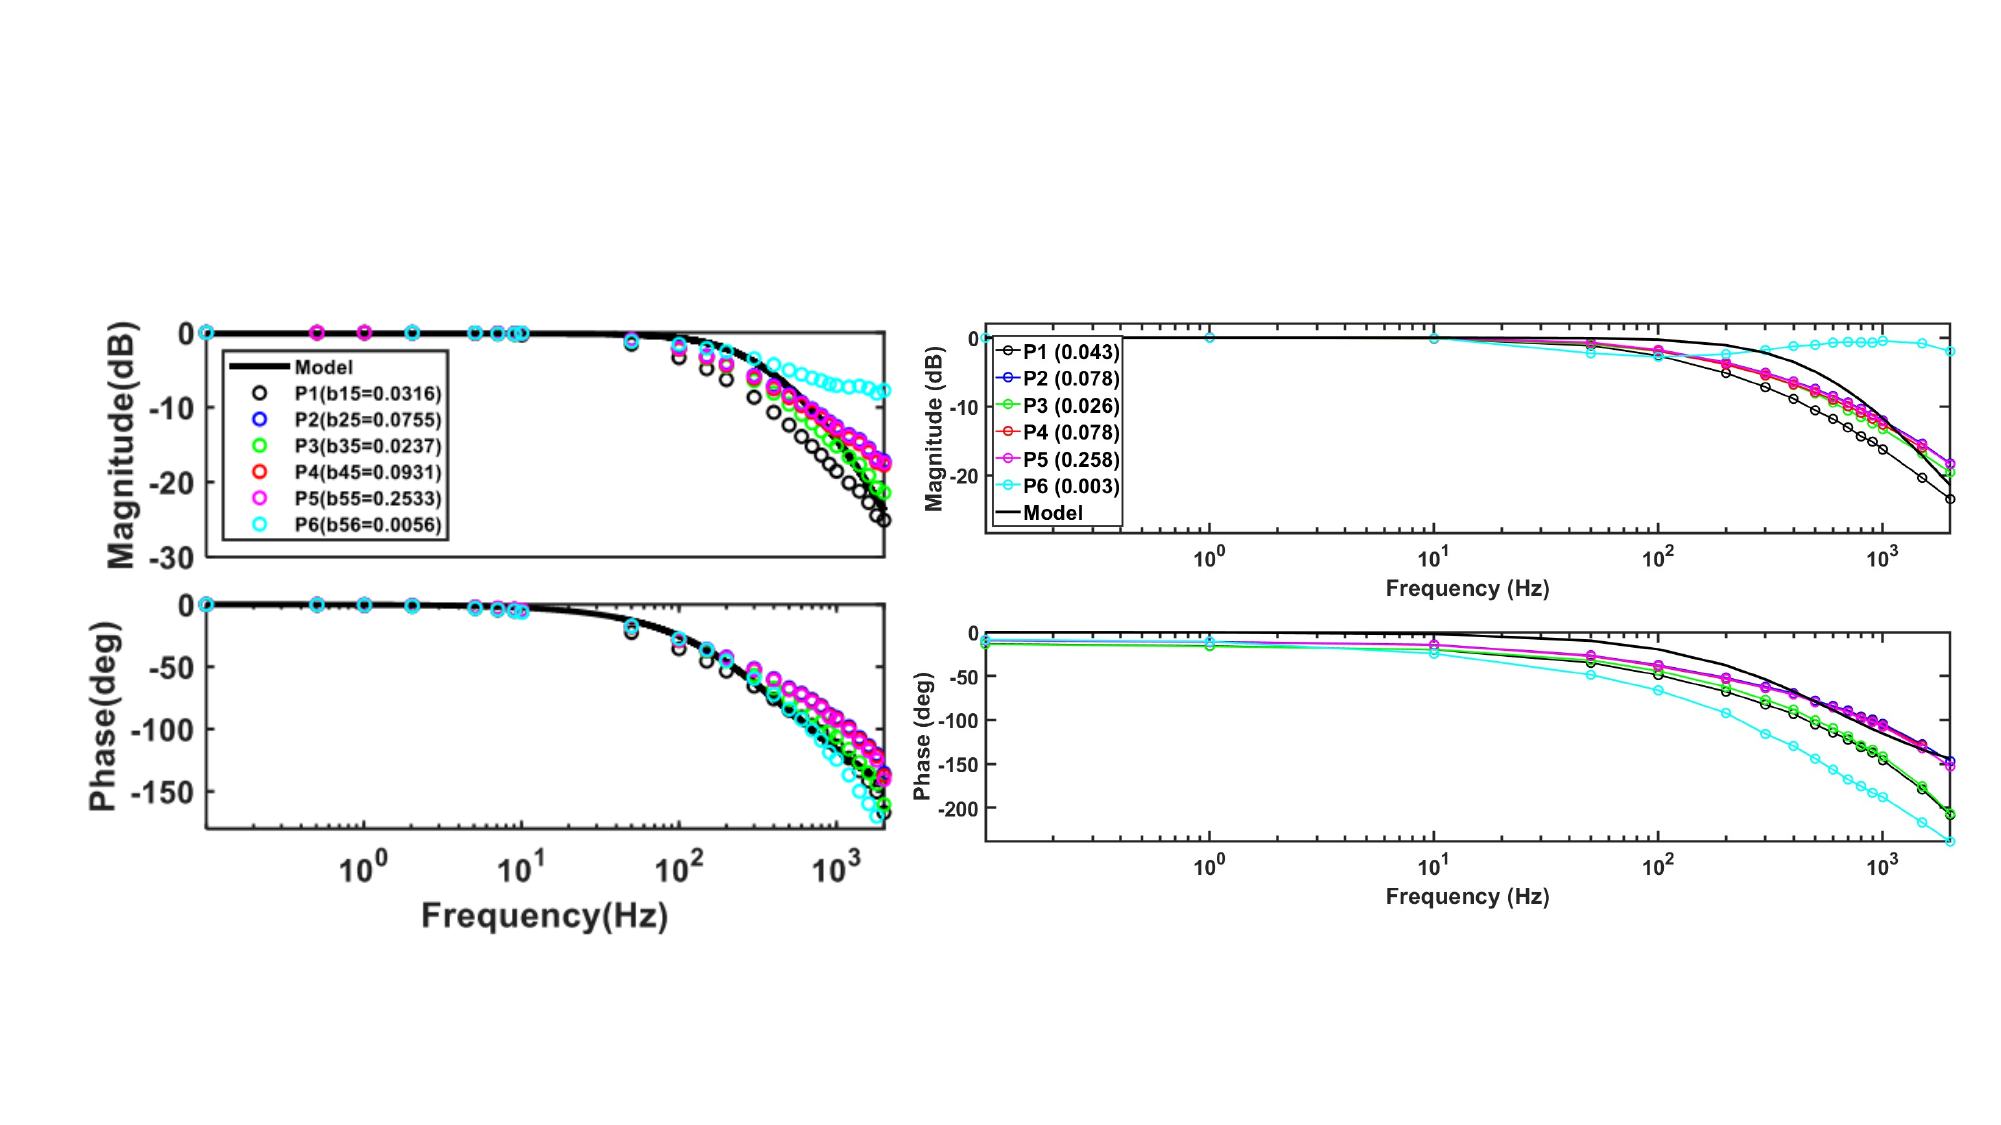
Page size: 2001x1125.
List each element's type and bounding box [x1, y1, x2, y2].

picture [70, 282, 1962, 951]
